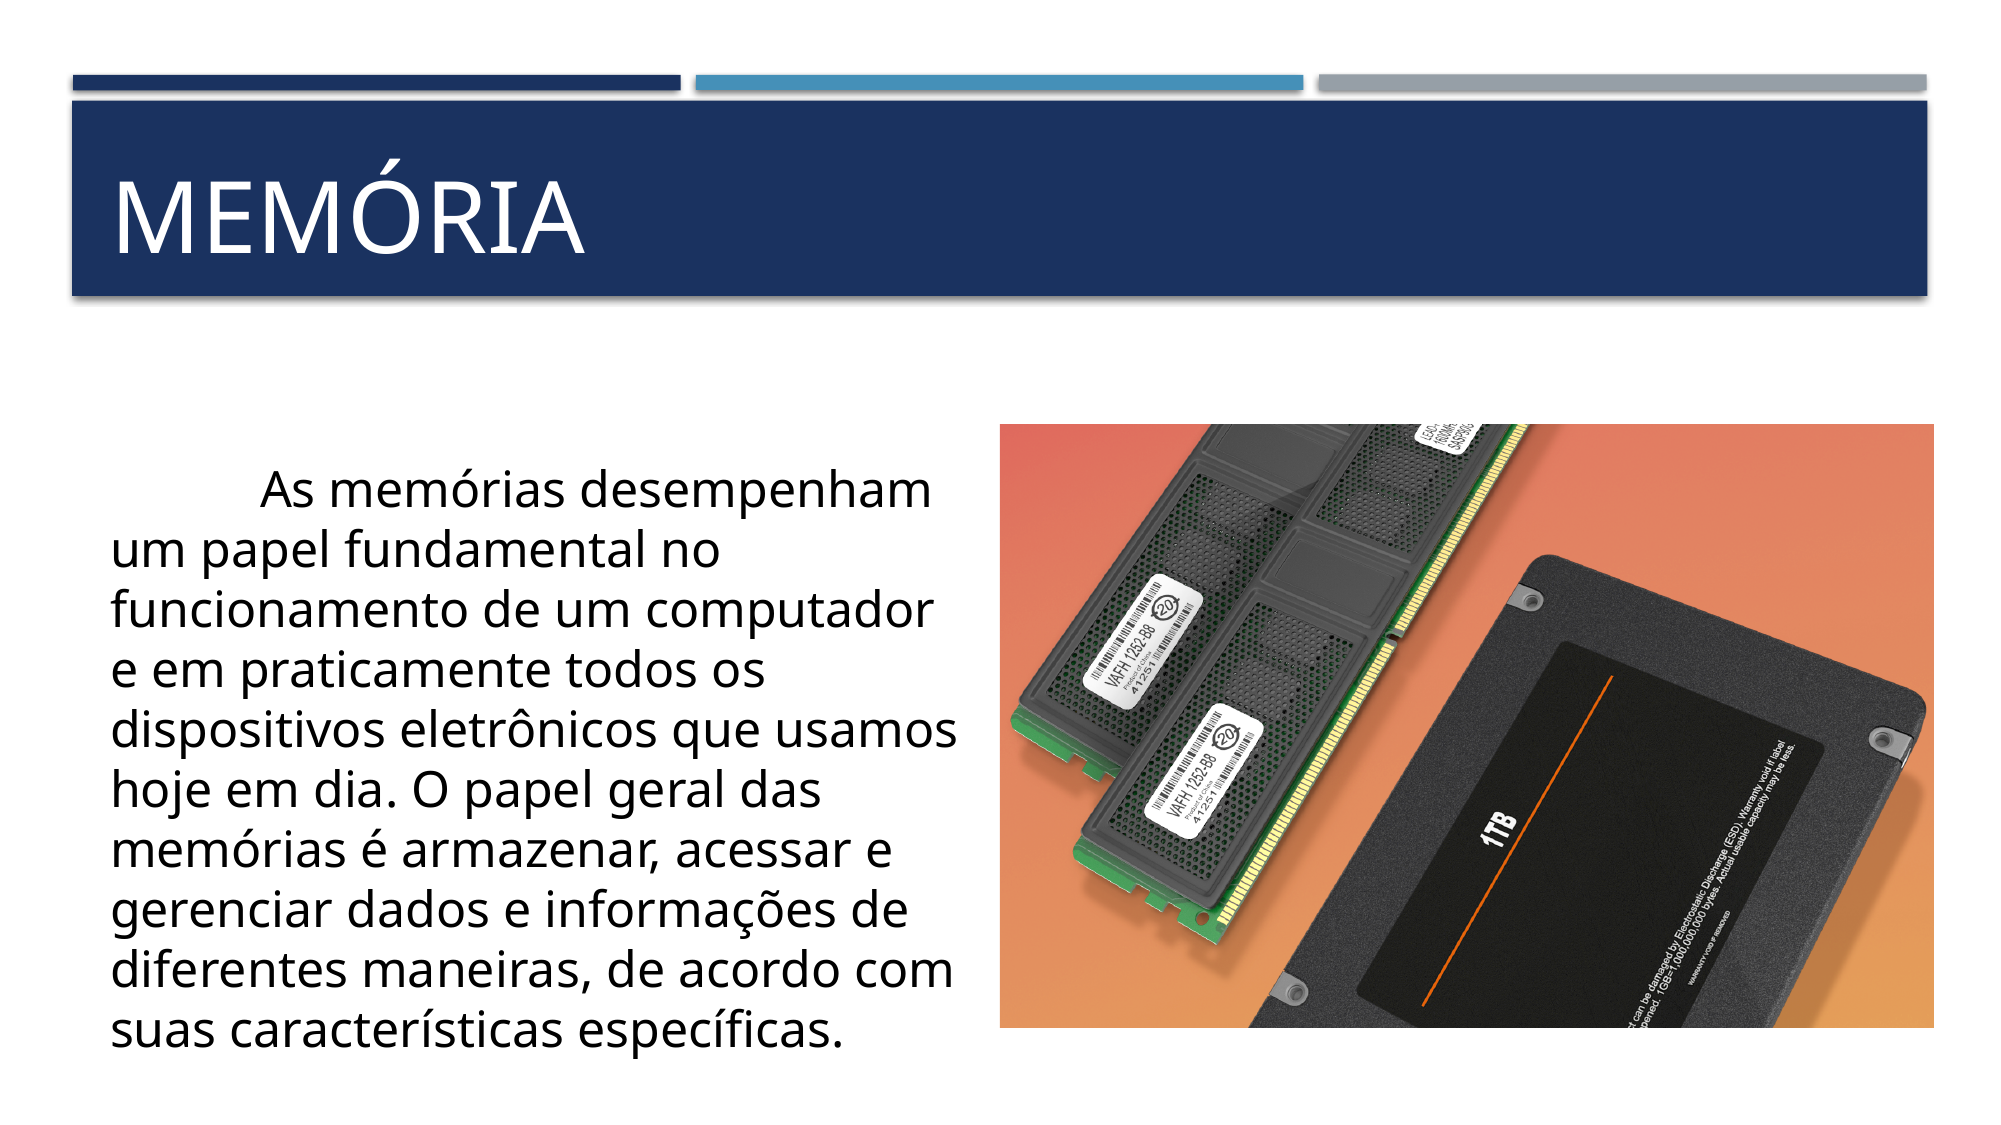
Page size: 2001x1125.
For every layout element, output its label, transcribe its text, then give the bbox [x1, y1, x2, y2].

title Memória [95, 115, 1905, 282]
picture [999, 424, 1935, 1029]
text_box As memórias desempenham um papel fundamental no funcionamento de um computador e em praticamente todos os dispositivos eletrônicos que usamos hoje em dia. O papel geral das memórias é armazenar, acessar e gerenciar dados e informações de diferentes maneiras, de acordo com suas características específicas. [95, 449, 975, 1065]
